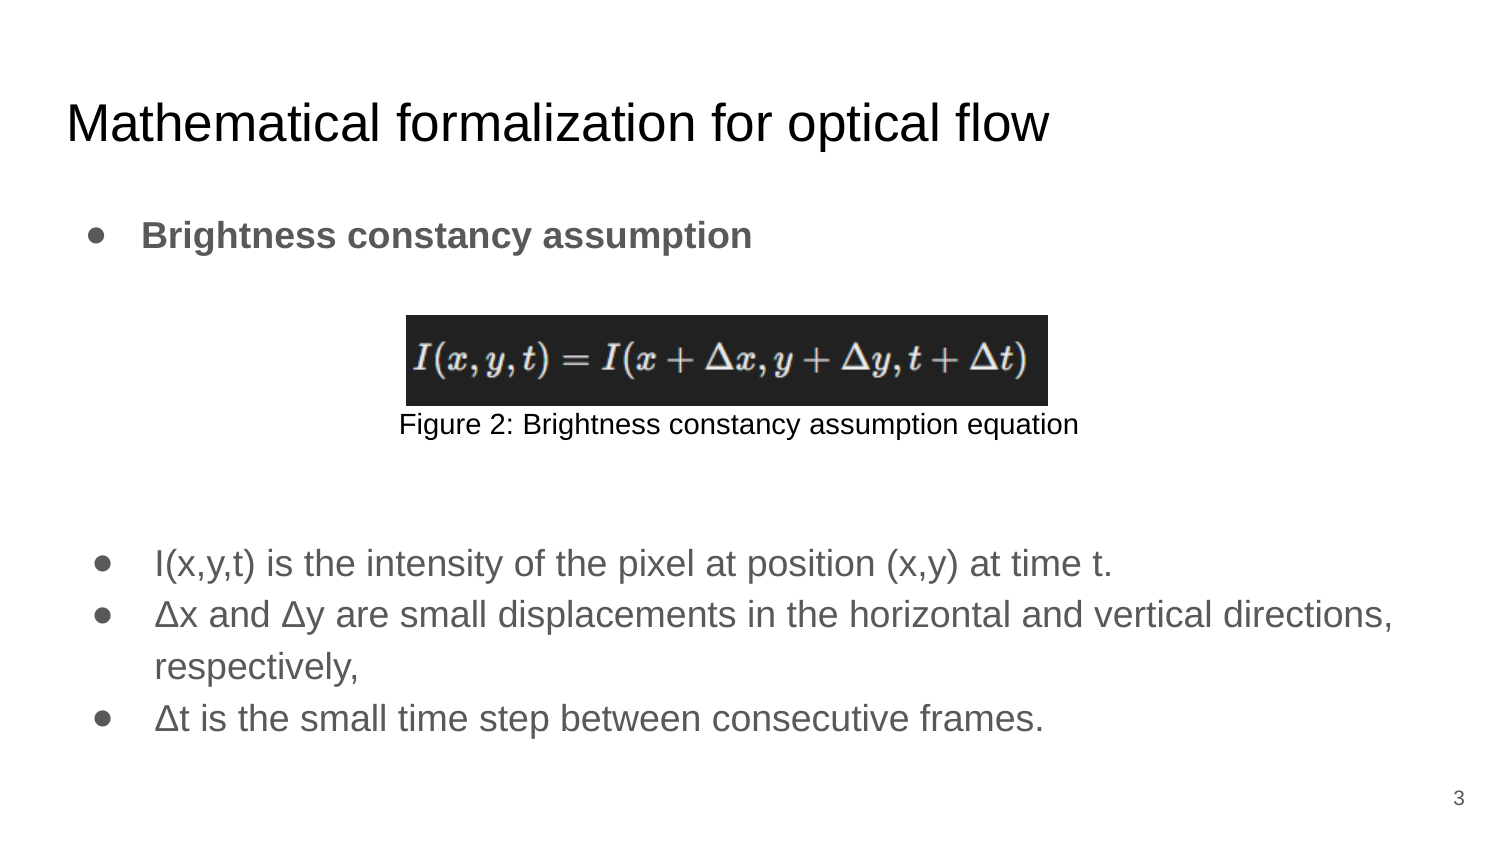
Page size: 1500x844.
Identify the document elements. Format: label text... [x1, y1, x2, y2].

slide_number ‹#› [1389, 764, 1480, 830]
title Mathematical formalization for optical flow [51, 72, 1449, 167]
list Brightness constancy assumption [51, 189, 1449, 316]
list I(x,y,t) is the intensity of the pixel at position (x,y) at time t. Δx and Δy are small displacements in the horizontal and vertical directions, respectively, Δt is the small time step between consecutive frames. [51, 517, 1449, 767]
picture [406, 315, 1048, 407]
text_box Figure 2: Brightness constancy assumption equation [384, 390, 1179, 422]
